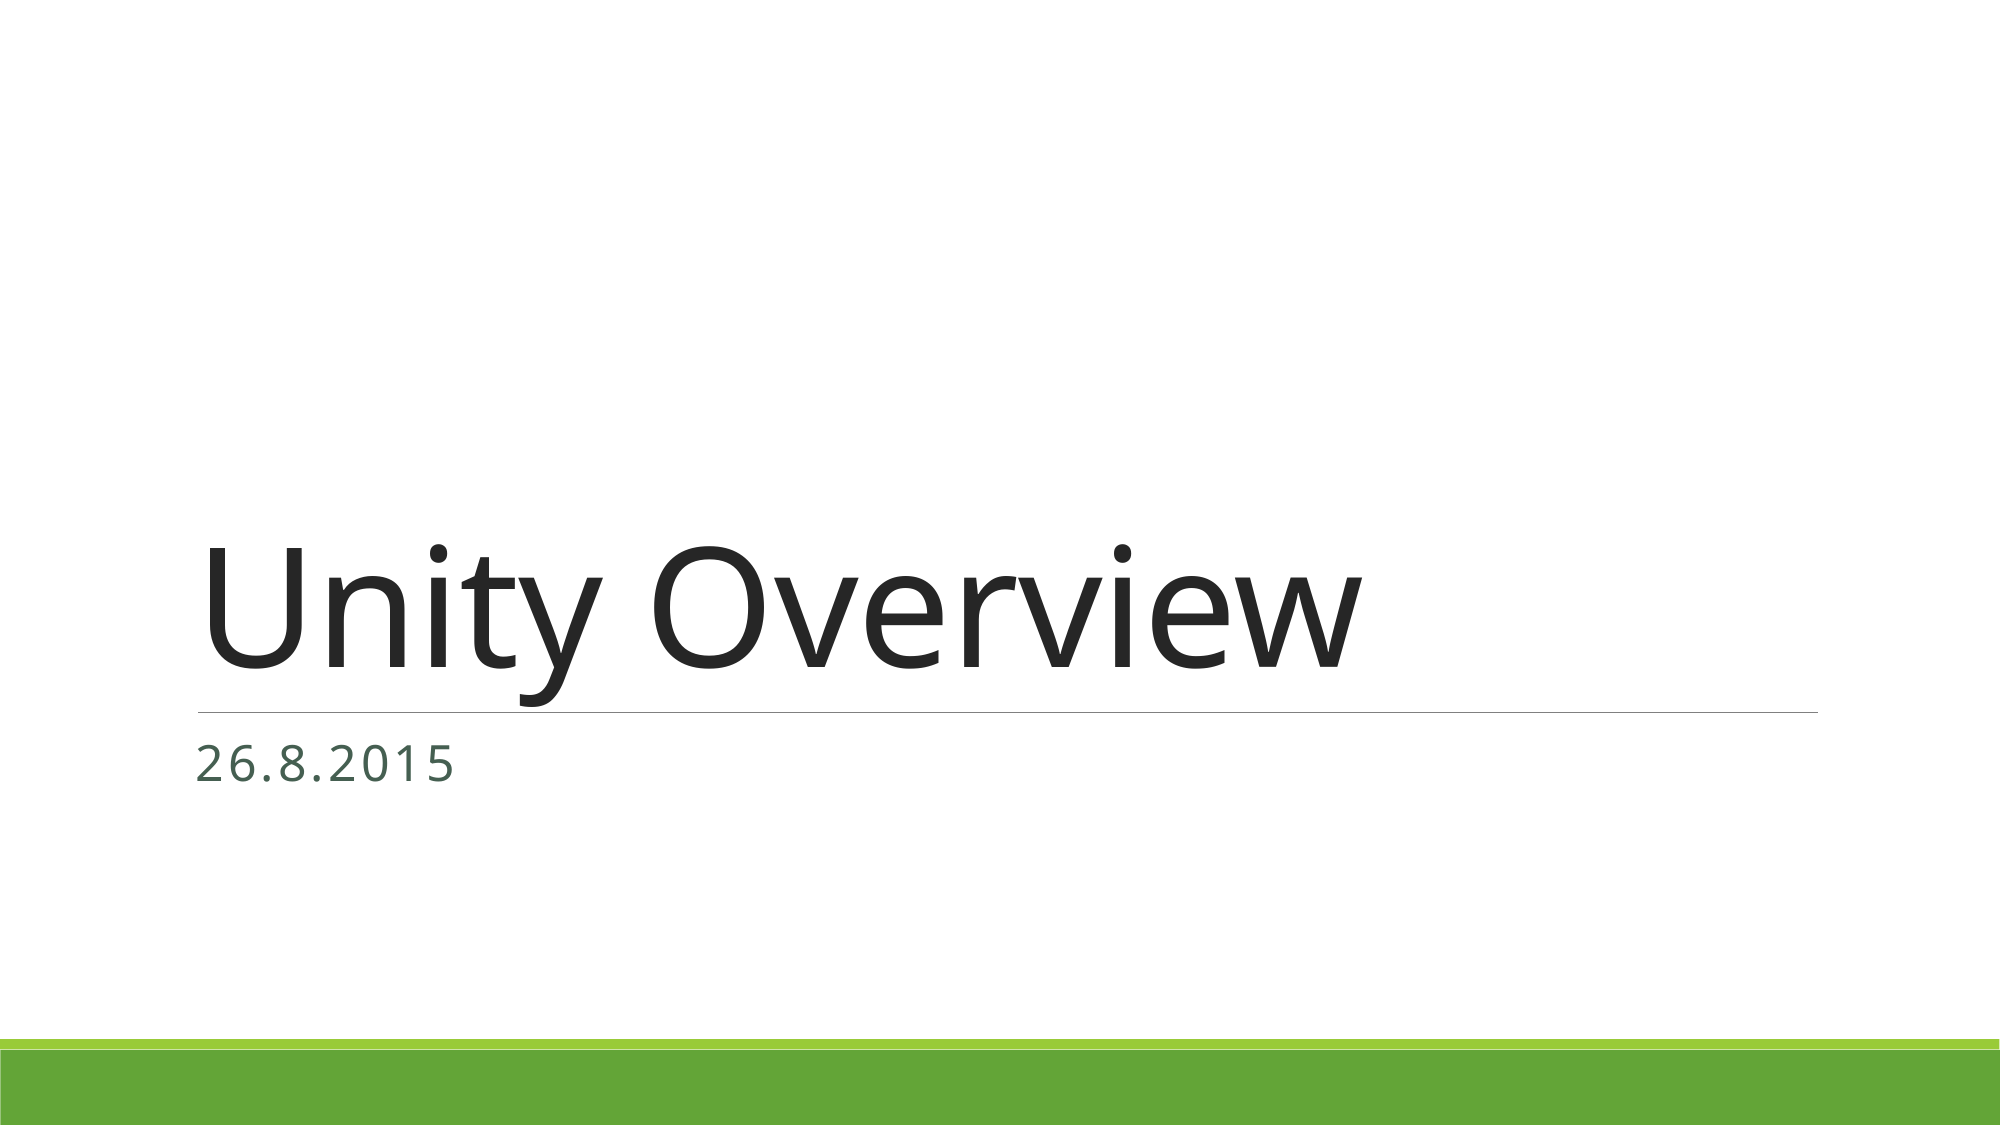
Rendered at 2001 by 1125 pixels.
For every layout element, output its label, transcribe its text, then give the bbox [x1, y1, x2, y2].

title Unity Overview [180, 124, 1830, 710]
subtitle 26.8.2015 [180, 730, 1831, 919]
